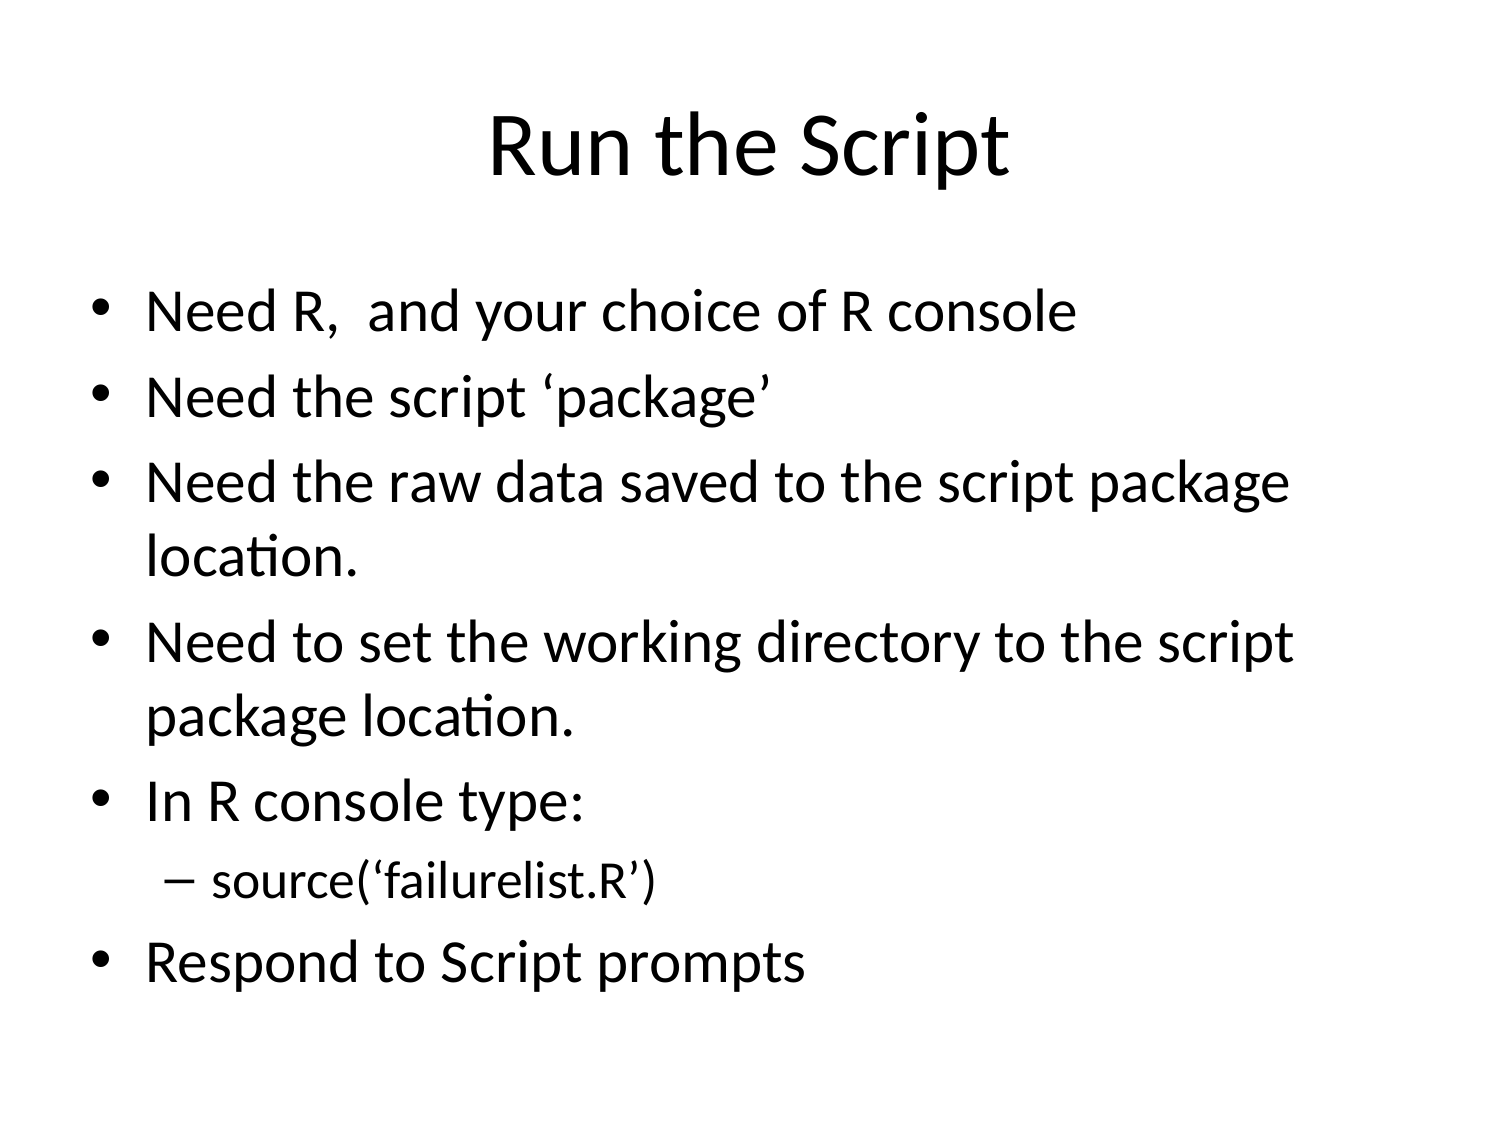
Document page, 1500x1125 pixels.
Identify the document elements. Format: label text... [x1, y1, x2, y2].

list Need R, and your choice of R console Need the script ‘package’ Need the raw data saved to the script package location. Need to set the working directory to the script package location. In R console type: source(‘failurelist.R’) Respond to Script prompts [75, 262, 1425, 1005]
title Run the Script [75, 45, 1425, 233]
